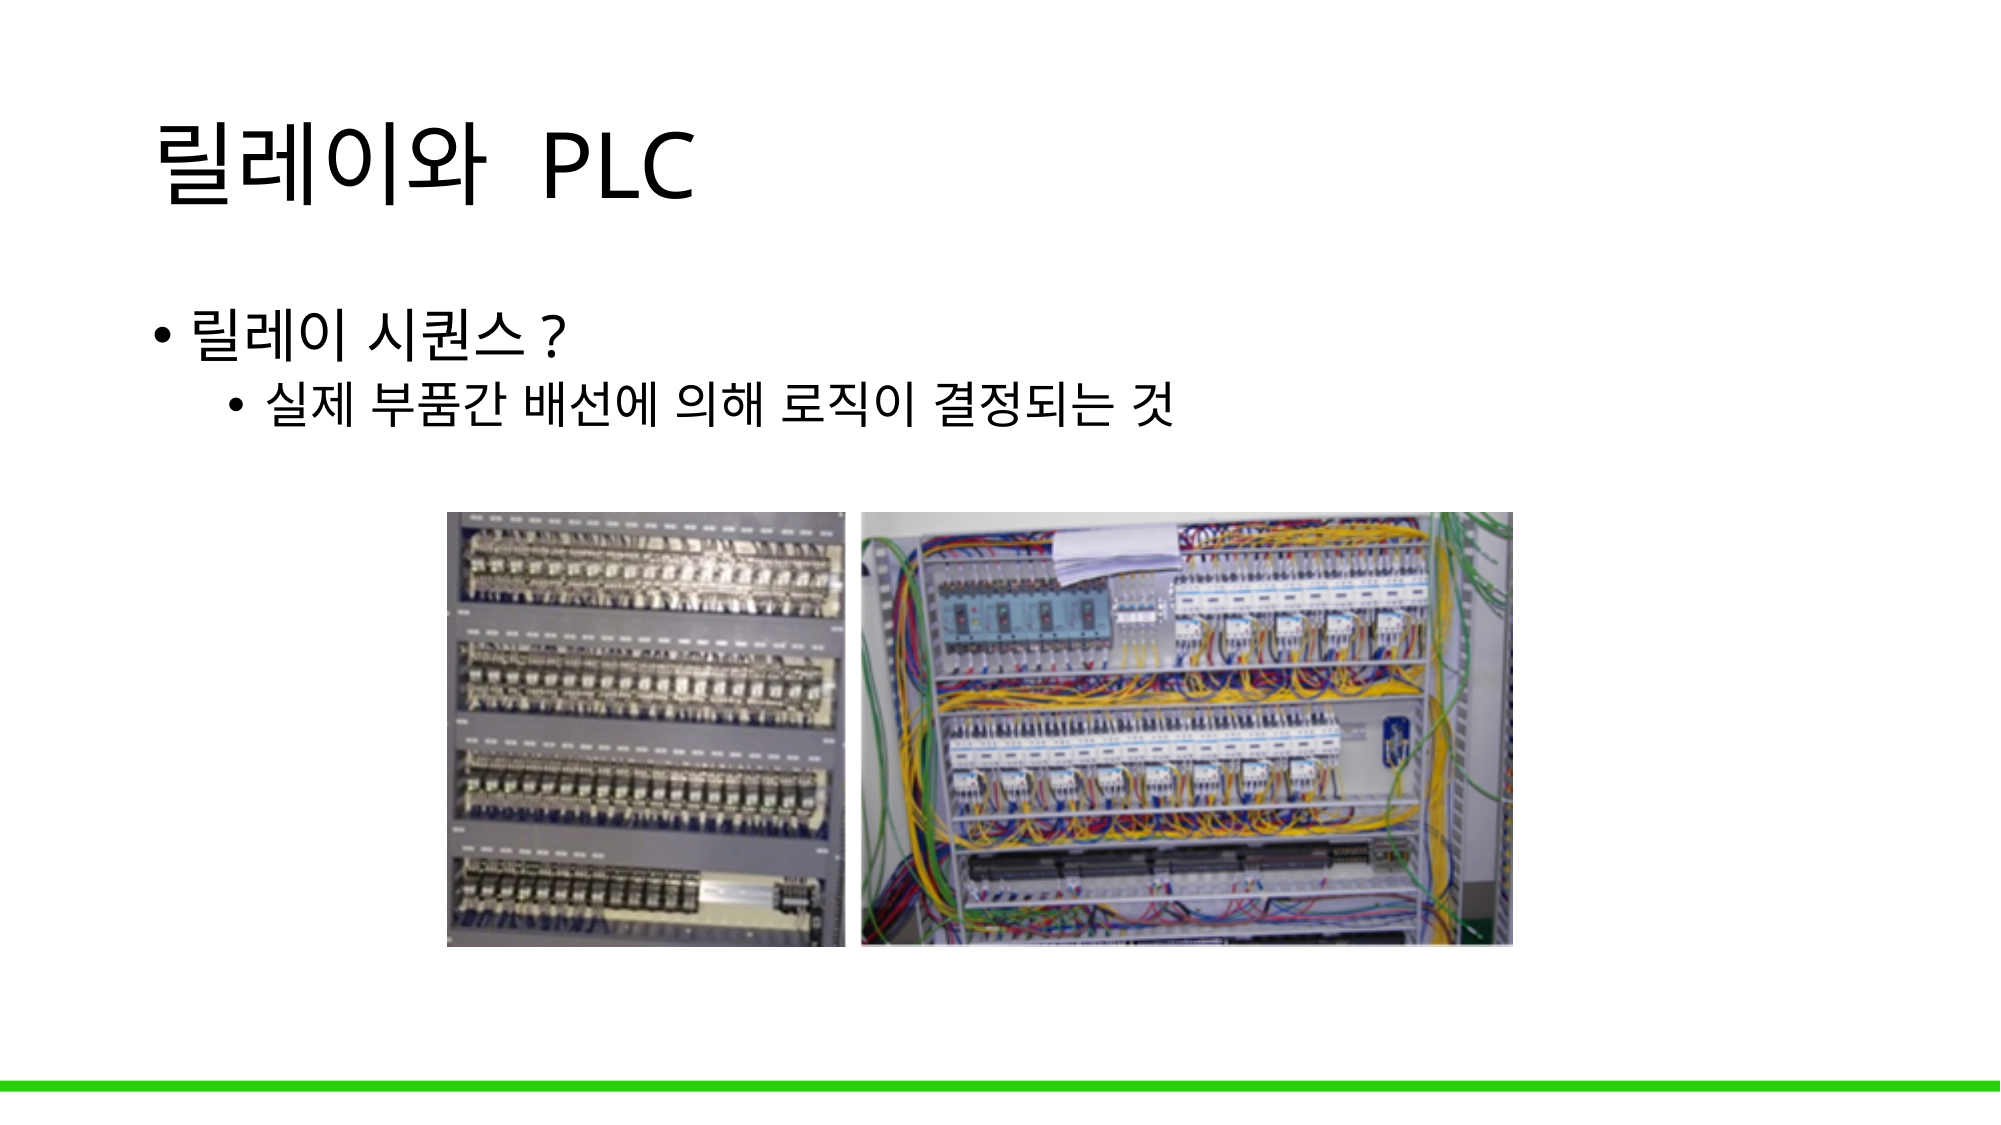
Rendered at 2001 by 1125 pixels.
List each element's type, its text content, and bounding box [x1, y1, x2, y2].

picture [447, 512, 1513, 947]
title 릴레이와 PLC [137, 59, 1863, 278]
list 릴레이 시퀀스? 실제 부품간 배선에 의해 로직이 결정되는 것 [137, 299, 1863, 1014]
